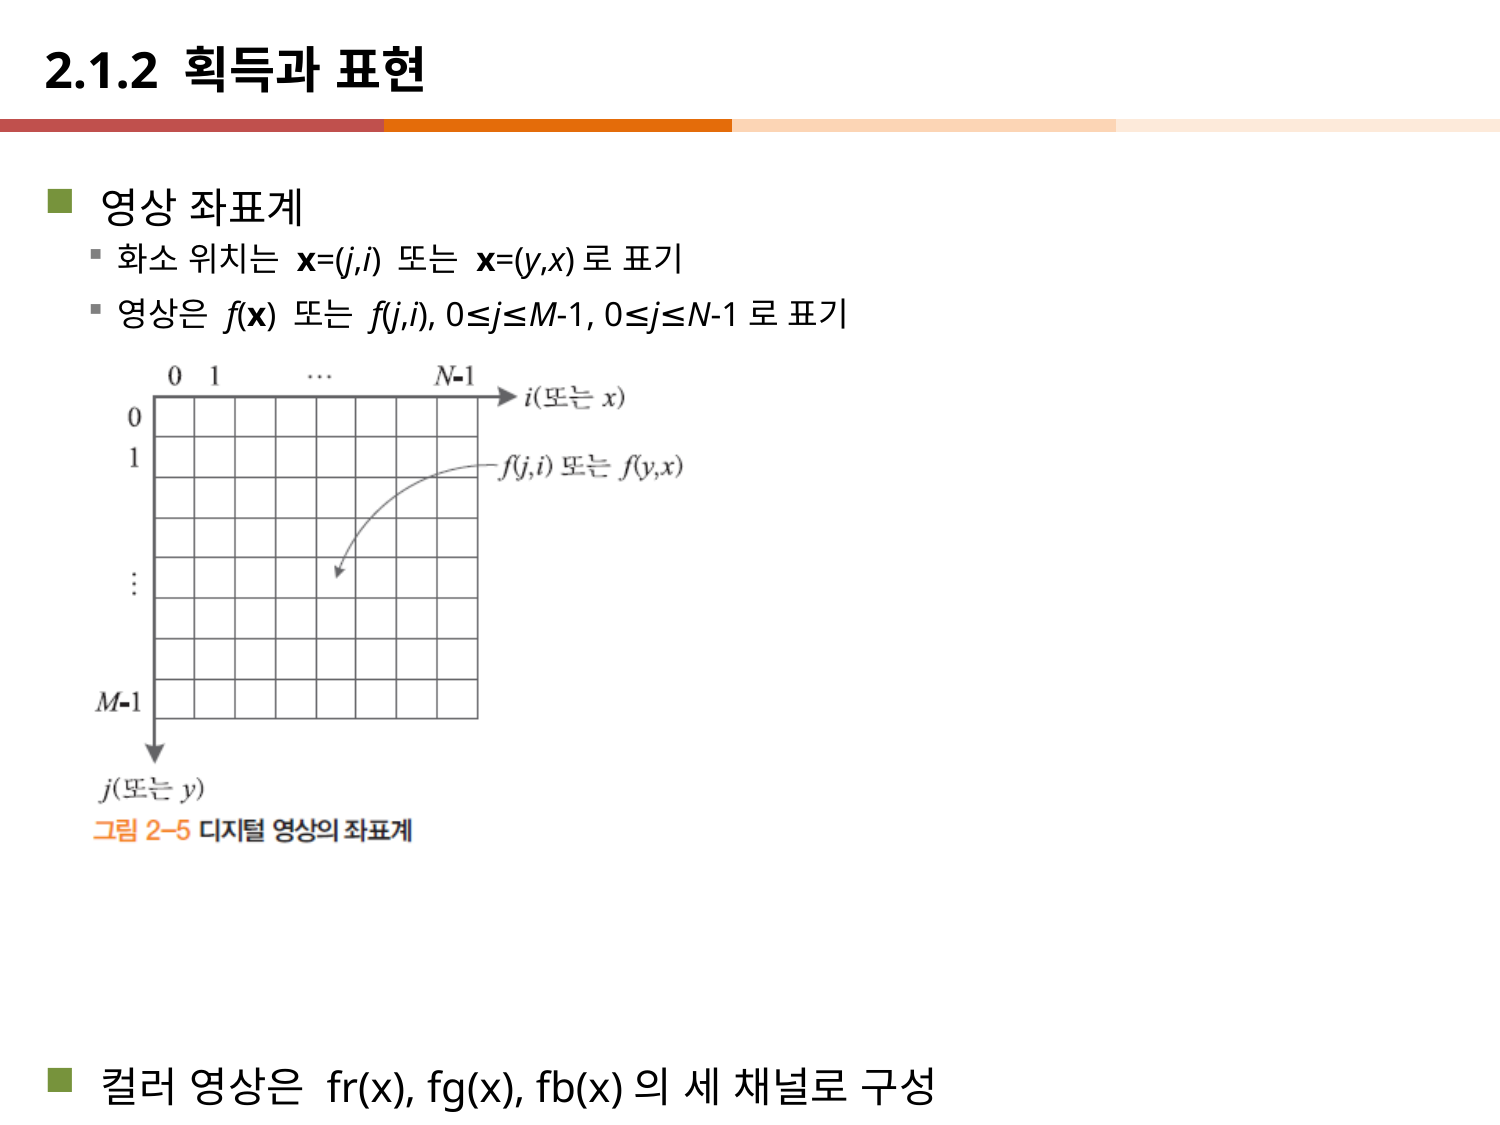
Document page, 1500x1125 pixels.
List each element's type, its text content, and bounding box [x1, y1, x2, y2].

list 영상 좌표계 화소 위치는 x=(j,i) 또는 x=(y,x)로 표기 영상은 f(x) 또는 f(j,i), 0≤j≤M-1, 0≤j≤N-1로 표기 컬러 영상은 fr(x), fg(x), fb(x)의 세 채널로 구성 [29, 148, 1471, 1083]
title 2.1.2 획득과 표현 [29, 23, 1270, 114]
picture [92, 361, 698, 845]
